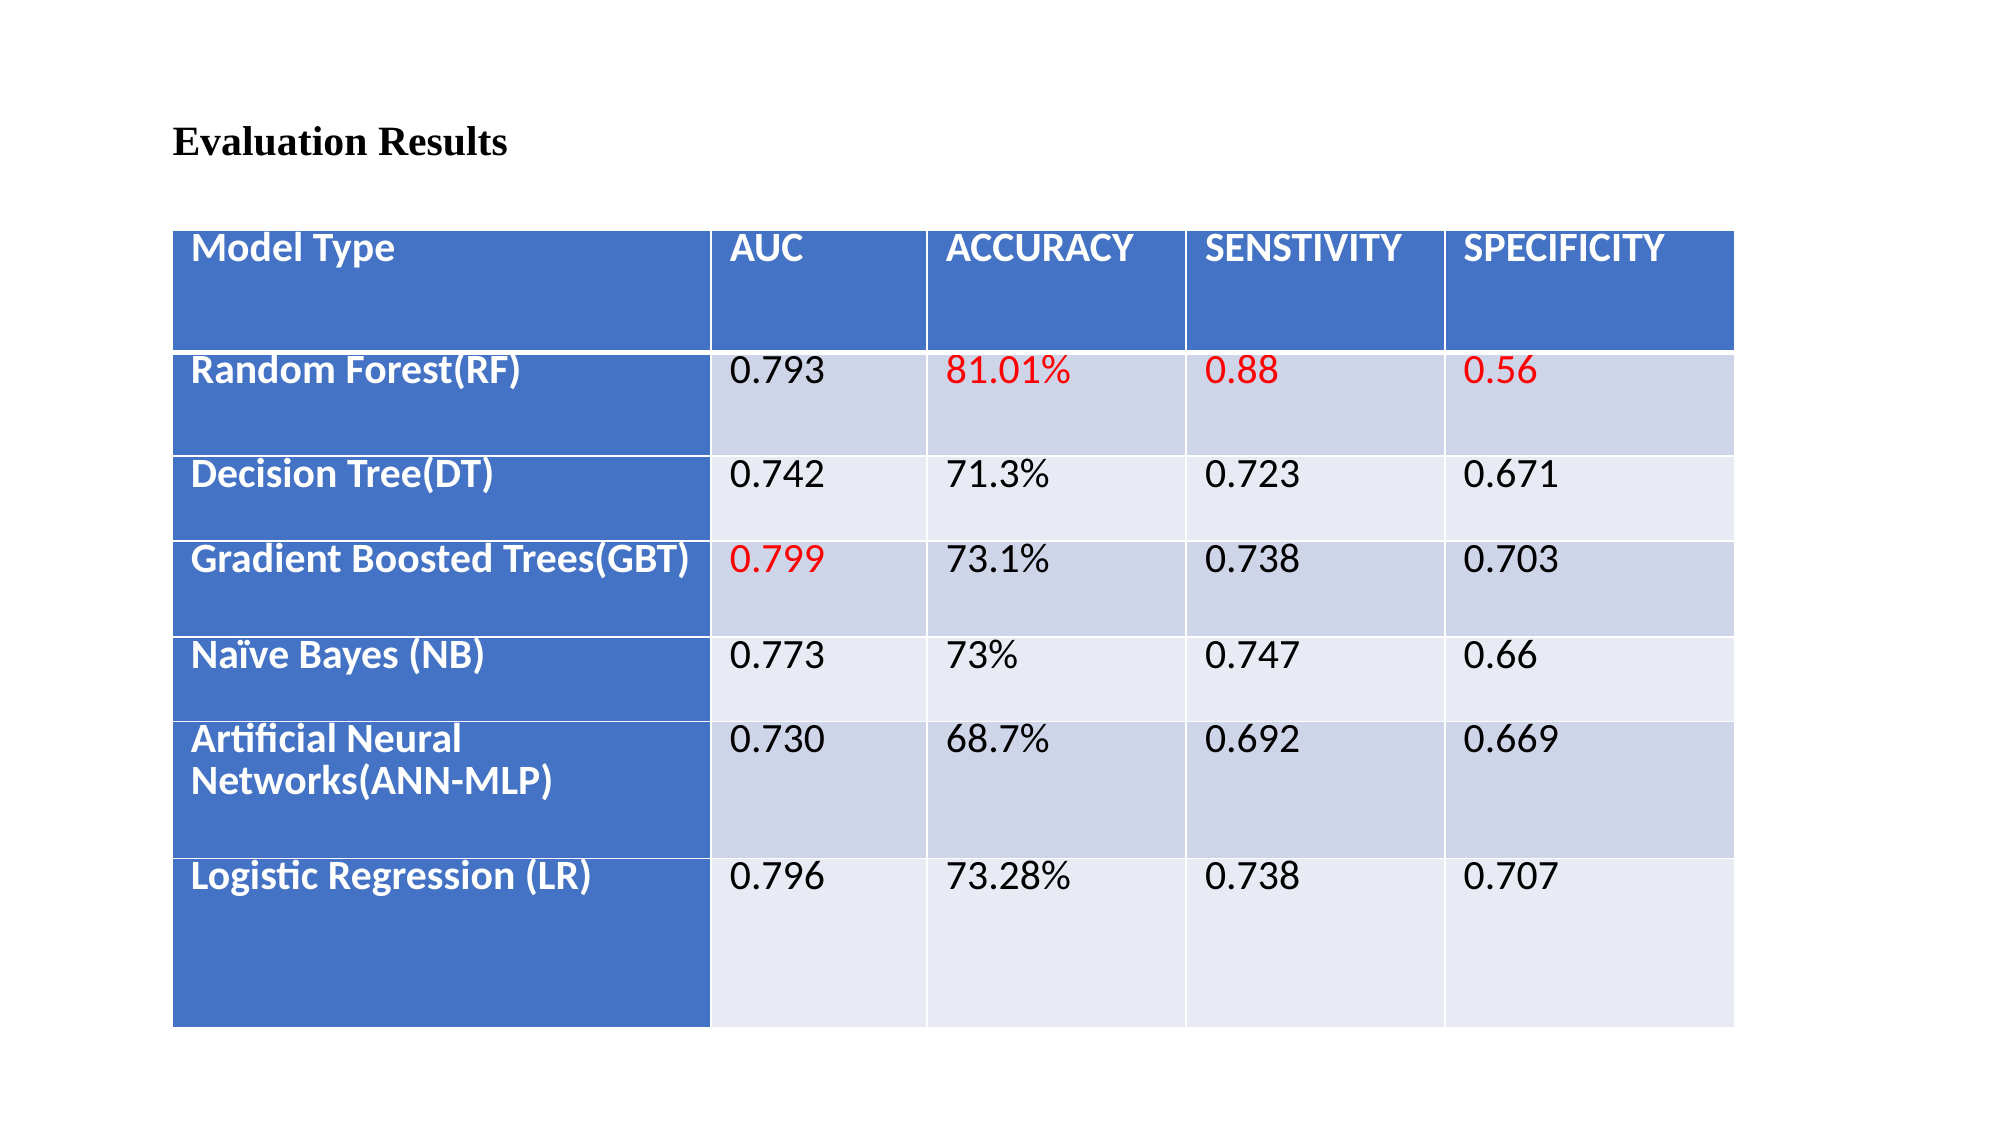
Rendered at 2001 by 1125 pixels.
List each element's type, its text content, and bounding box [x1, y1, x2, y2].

table_cell 73.1% [928, 542, 1185, 636]
table_cell 0.738 [1187, 542, 1444, 636]
table_cell Naïve Bayes (NB) [173, 638, 710, 721]
table_cell 0.730 [712, 722, 926, 858]
table_cell 73.28% [928, 859, 1185, 1027]
table_cell 0.799 [712, 542, 926, 636]
table_cell 0.796 [712, 859, 926, 1027]
table_cell 0.747 [1187, 638, 1444, 721]
table_header SENSTIVITY [1187, 231, 1444, 350]
table_cell 0.66 [1446, 638, 1734, 721]
table_header AUC [712, 231, 926, 350]
table_cell 0.692 [1187, 722, 1444, 858]
table_cell Logistic Regression (LR) [173, 859, 710, 1027]
table_cell Artificial Neural Networks(ANN-MLP) [173, 722, 710, 858]
table_cell 0.88 [1187, 355, 1444, 455]
table_cell 0.669 [1446, 722, 1734, 858]
table_cell 0.723 [1187, 457, 1444, 540]
table_header SPECIFICITY [1446, 231, 1734, 350]
table_header ACCURACY [928, 231, 1185, 350]
table_cell Random Forest(RF) [173, 355, 710, 455]
table_cell Gradient Boosted Trees(GBT) [173, 542, 710, 636]
table_cell 0.738 [1187, 859, 1444, 1027]
table_cell 0.703 [1446, 542, 1734, 636]
table_cell 0.742 [712, 457, 926, 540]
table_cell 0.773 [712, 638, 926, 721]
table_cell 73% [928, 638, 1185, 721]
table_cell Decision Tree(DT) [173, 457, 710, 540]
text_box Evaluation Results [157, 81, 1936, 171]
table_cell 0.707 [1446, 859, 1734, 1027]
table_cell 0.56 [1446, 355, 1734, 455]
table_header Model Type [173, 231, 710, 350]
table_cell 68.7% [928, 722, 1185, 858]
table_cell 0.671 [1446, 457, 1734, 540]
table_cell 81.01% [928, 355, 1185, 455]
table_cell 71.3% [928, 457, 1185, 540]
table_cell 0.793 [712, 355, 926, 455]
